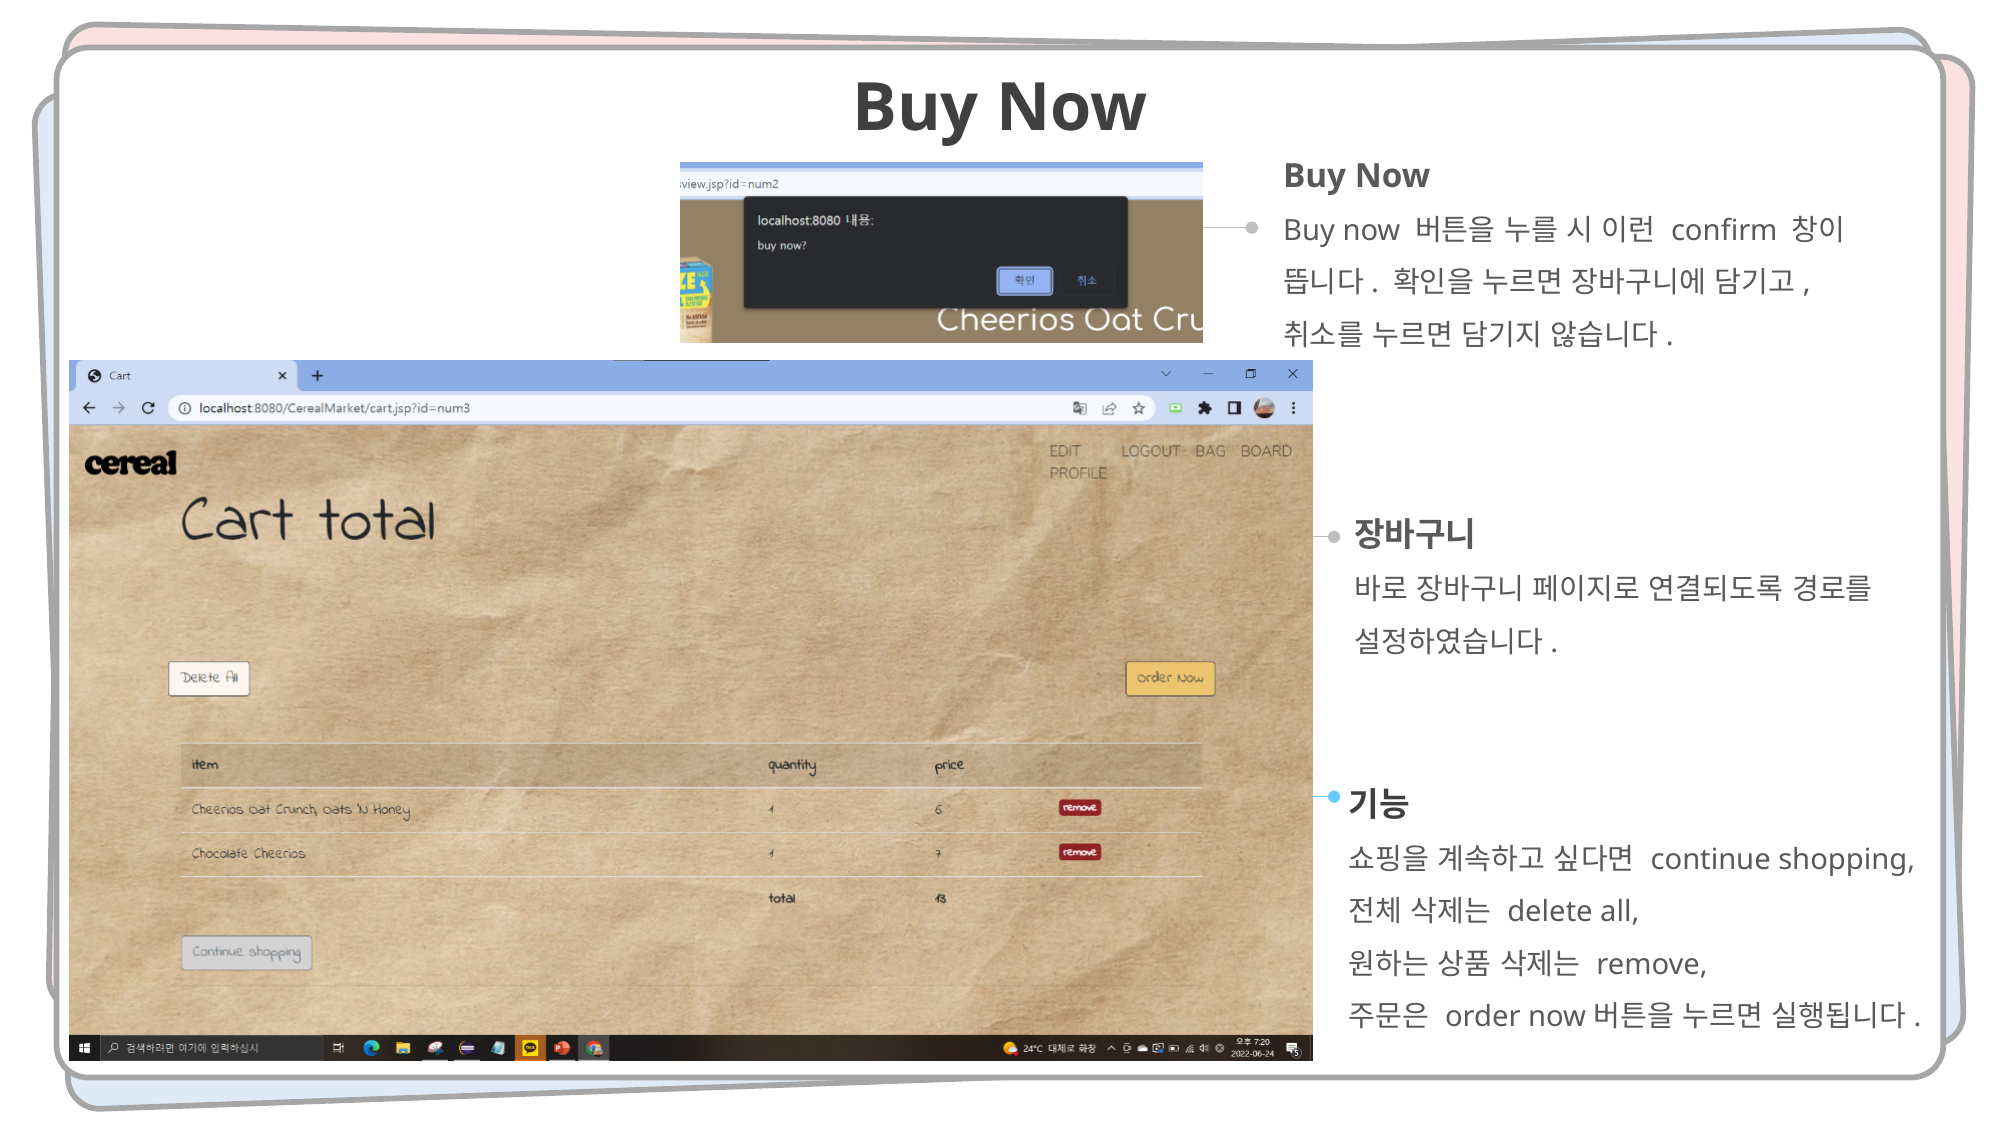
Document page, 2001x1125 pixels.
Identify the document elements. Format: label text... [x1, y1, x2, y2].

text_box 장바구니 바로 장바구니 페이지로 연결되도록 경로를 설정하였습니다. [1339, 485, 1949, 666]
text_box [1935, 55, 1974, 863]
text_box [66, 1071, 982, 1110]
text_box [1403, 28, 1930, 51]
picture [680, 162, 1203, 343]
text_box Buy Now Buy now 버튼을 누를 시 이런 confirm 창이 뜹니다. 확인을 누르면 장바구니에 담기고, 취소를 누르면 담기지 않습니다. [1268, 126, 1878, 359]
text_box [47, 680, 55, 999]
picture [69, 360, 1313, 1061]
text_box 기능 쇼핑을 계속하고 싶다면 continue shopping, 전체 삭제는 delete all, 원하는 상품 삭제는 remove, 주문은 order now버튼을 누르면 실행됩니다. [1334, 755, 1944, 1040]
text_box [1945, 570, 1965, 1044]
text_box [33, 94, 55, 737]
text_box Buy Now [55, 46, 1945, 1079]
text_box [63, 23, 1386, 57]
